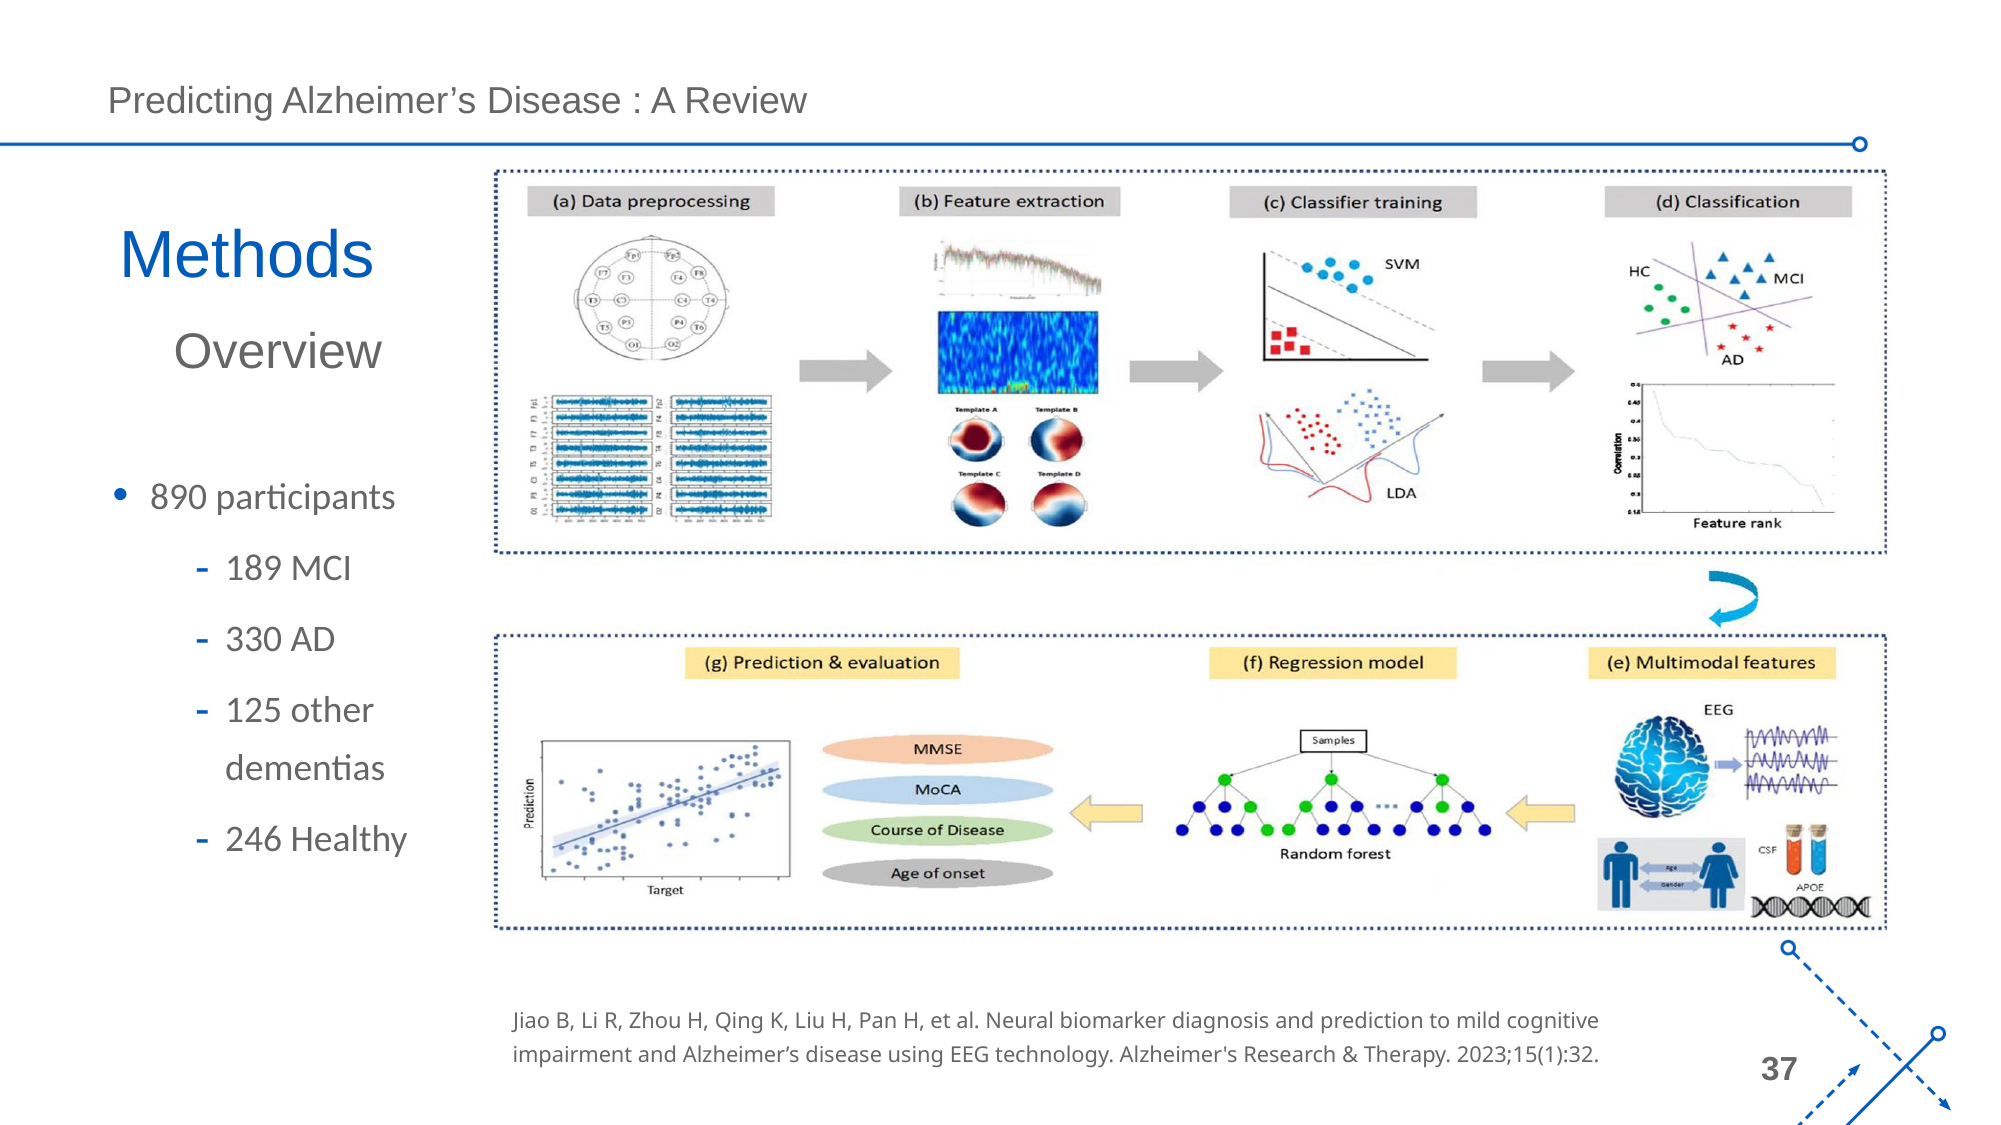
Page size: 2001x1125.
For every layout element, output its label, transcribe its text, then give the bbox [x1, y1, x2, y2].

list 890 participants 189 MCI 330 AD 125 other dementias 246 Healthy [97, 412, 485, 795]
picture [0, 0, 2001, 1125]
text_box Jiao B, Li R, Zhou H, Qing K, Liu H, Pan H, et al. Neural biomarker diagnosis and prediction to mild cognitive impairment and Alzheimer’s disease using EEG technology. Alzheimer's Research & Therapy. 2023;15(1):32. [449, 991, 1665, 1083]
title Methods [104, 211, 489, 299]
text_box Overview [158, 317, 489, 387]
